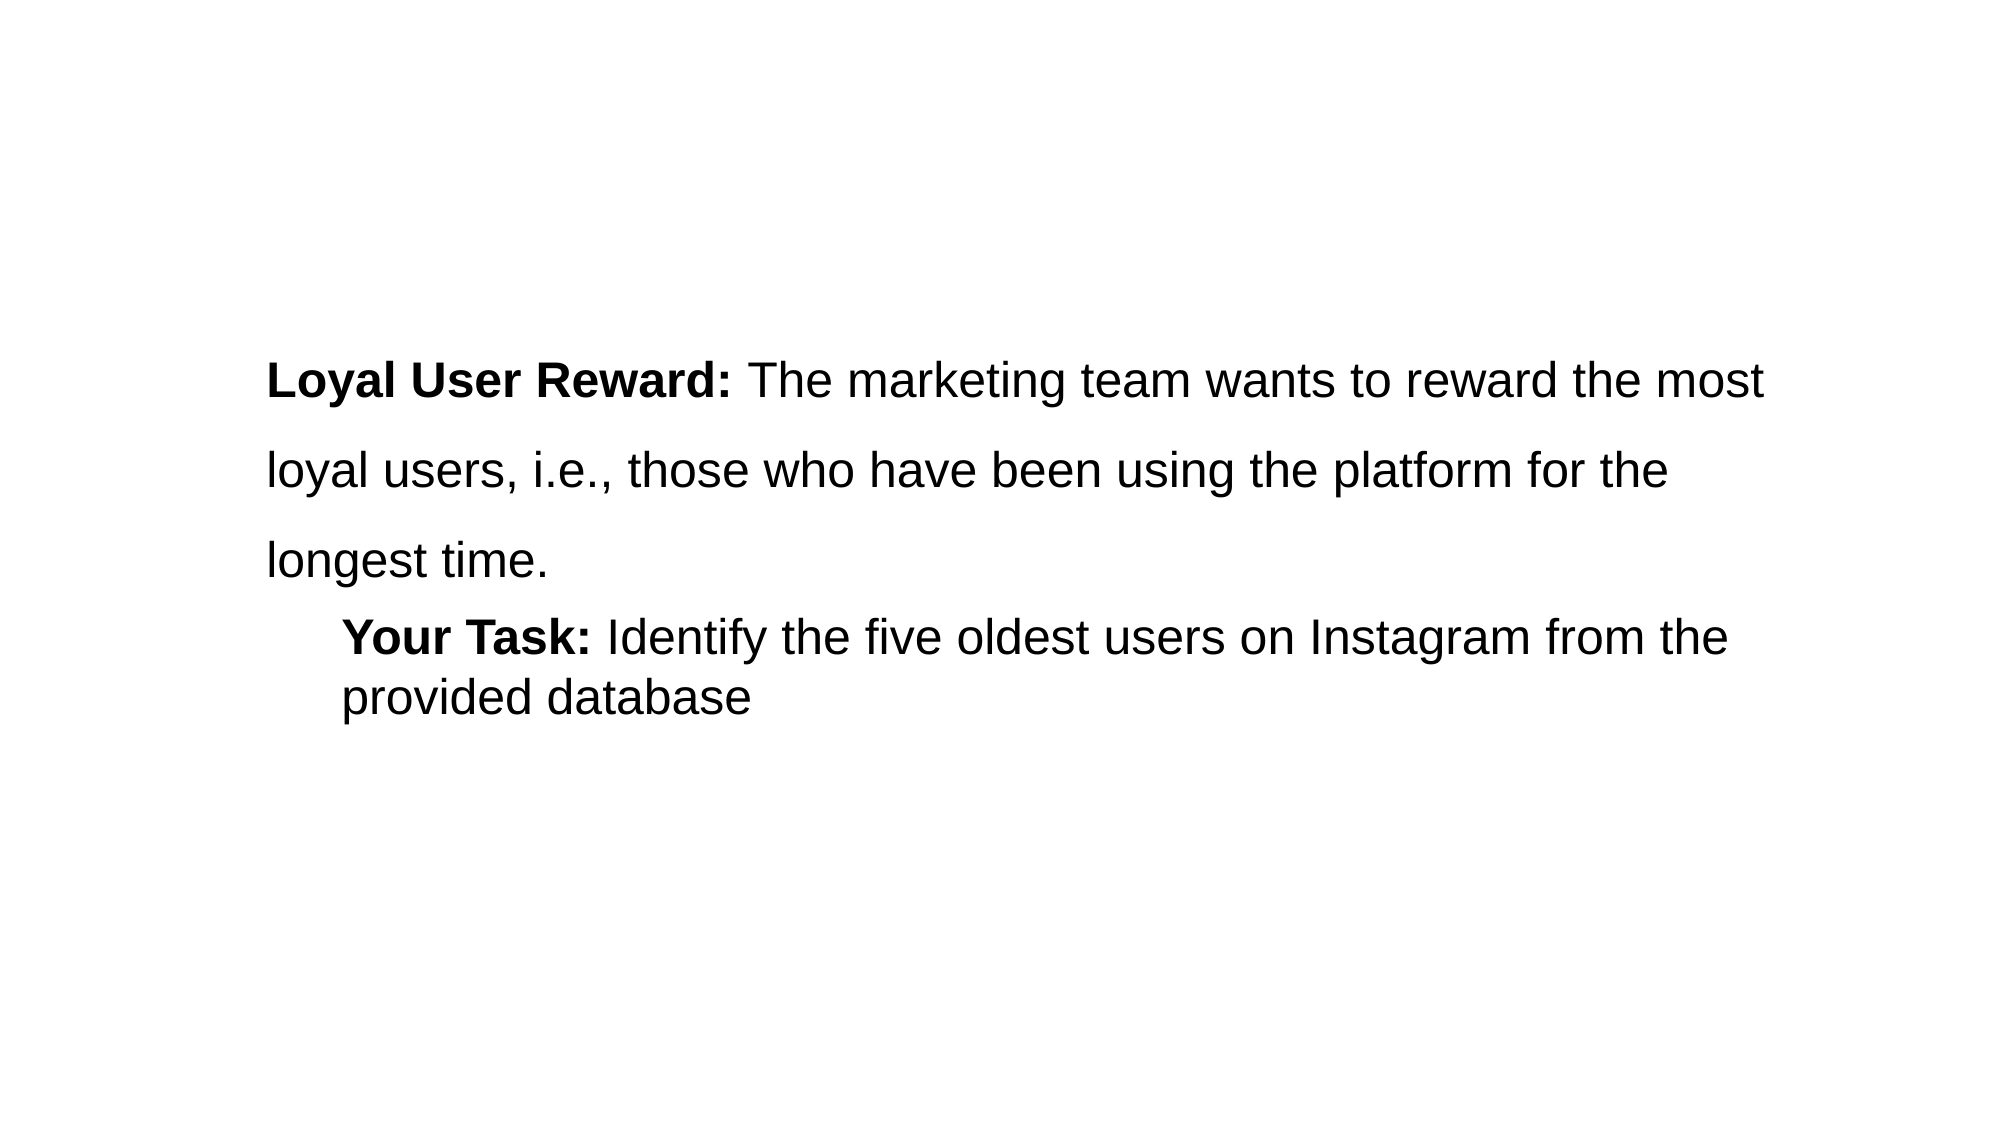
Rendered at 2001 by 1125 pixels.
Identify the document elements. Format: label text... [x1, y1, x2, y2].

text_box Loyal User Reward: The marketing team wants to reward the most loyal users, i.e., those who have been using the platform for the longest time. Your Task: Identify the five oldest users on Instagram from the provided database [176, 310, 1790, 732]
